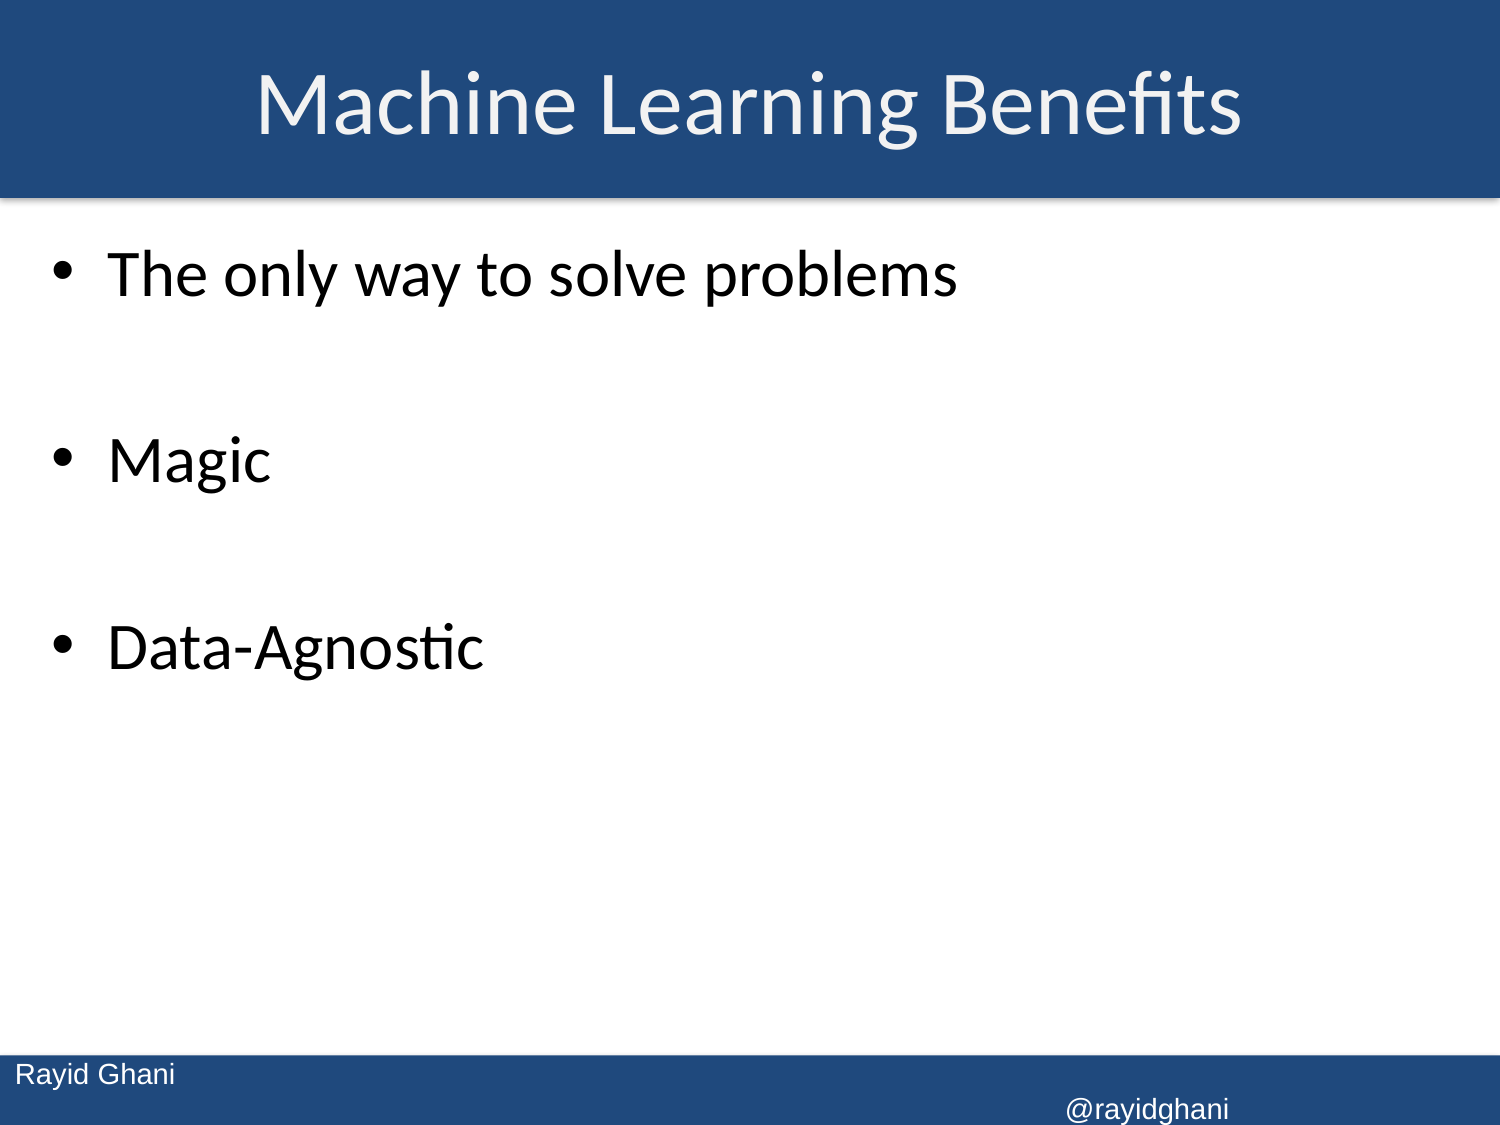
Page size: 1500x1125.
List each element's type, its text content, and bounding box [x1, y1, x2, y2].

title Machine Learning Benefits [0, 3, 1500, 192]
list The only way to solve problems Magic Data-Agnostic [36, 222, 1472, 1035]
